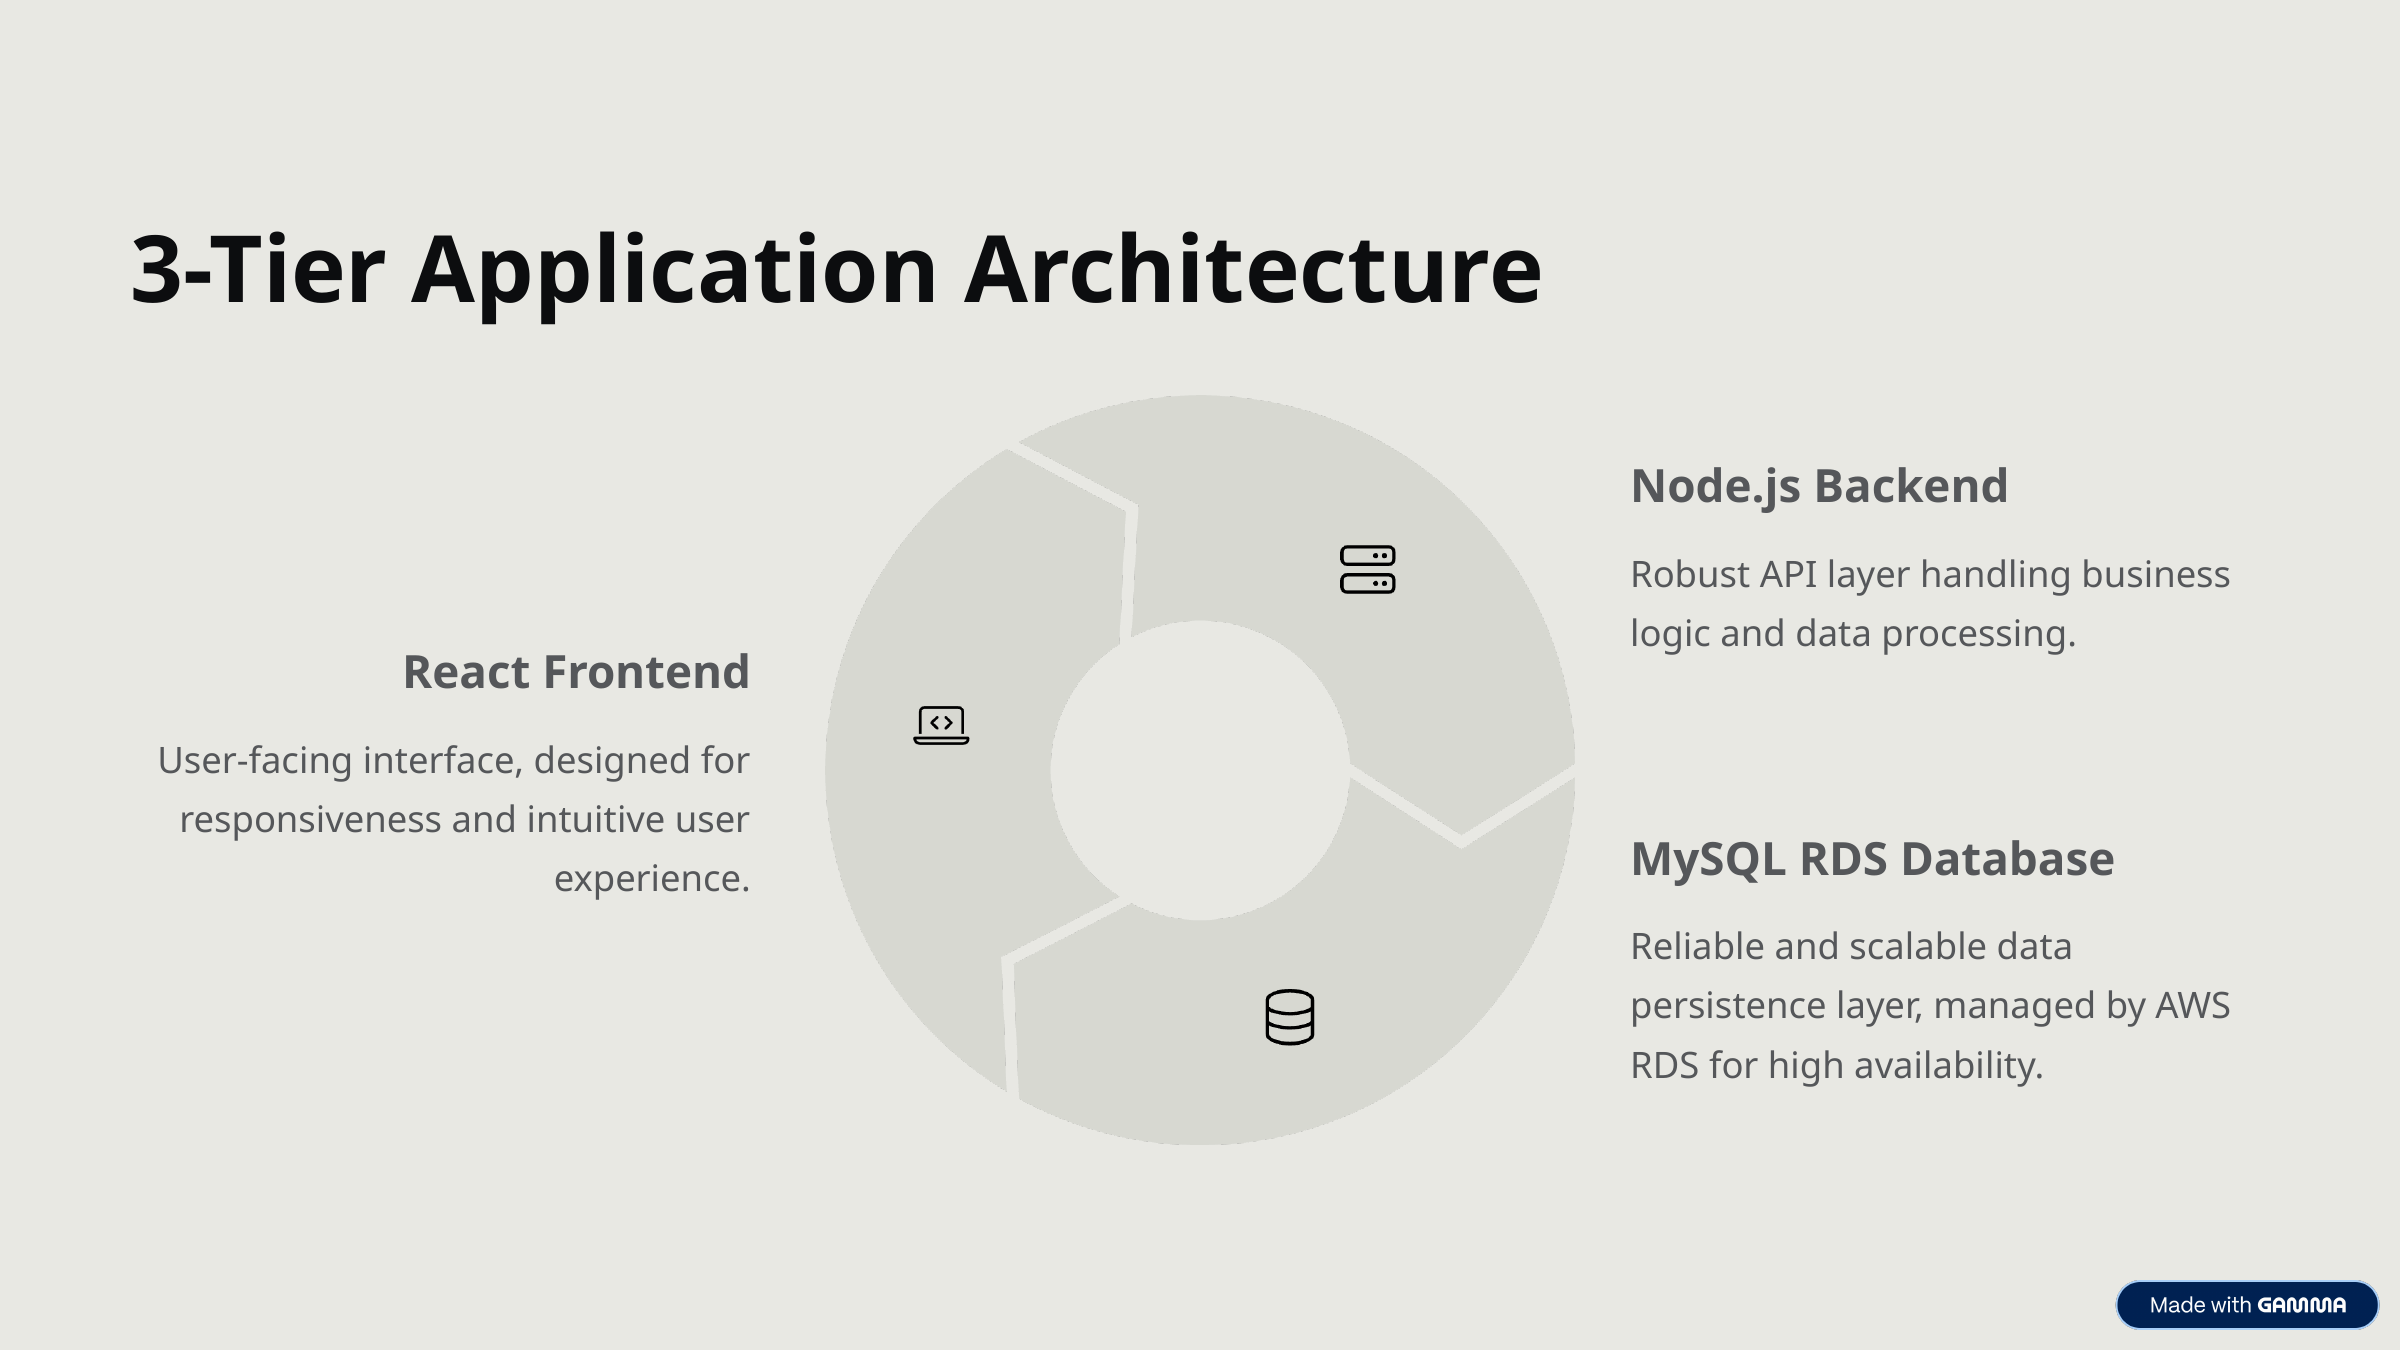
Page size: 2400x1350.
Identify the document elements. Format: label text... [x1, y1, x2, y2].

picture [2106, 1271, 2389, 1339]
text_box MySQL RDS Database [1630, 827, 2187, 886]
text_box 3-Tier Application Architecture [130, 205, 2031, 322]
picture [825, 395, 1575, 1145]
text_box Robust API layer handling business logic and data processing. [1630, 534, 2270, 654]
text_box Node.js Backend [1630, 454, 2096, 513]
text_box React Frontend [286, 640, 752, 699]
text_box Reliable and scalable data persistence layer, managed by AWS RDS for high availability. [1630, 907, 2270, 1087]
text_box User-facing interface, designed for responsiveness and intuitive user experience. [130, 721, 752, 900]
